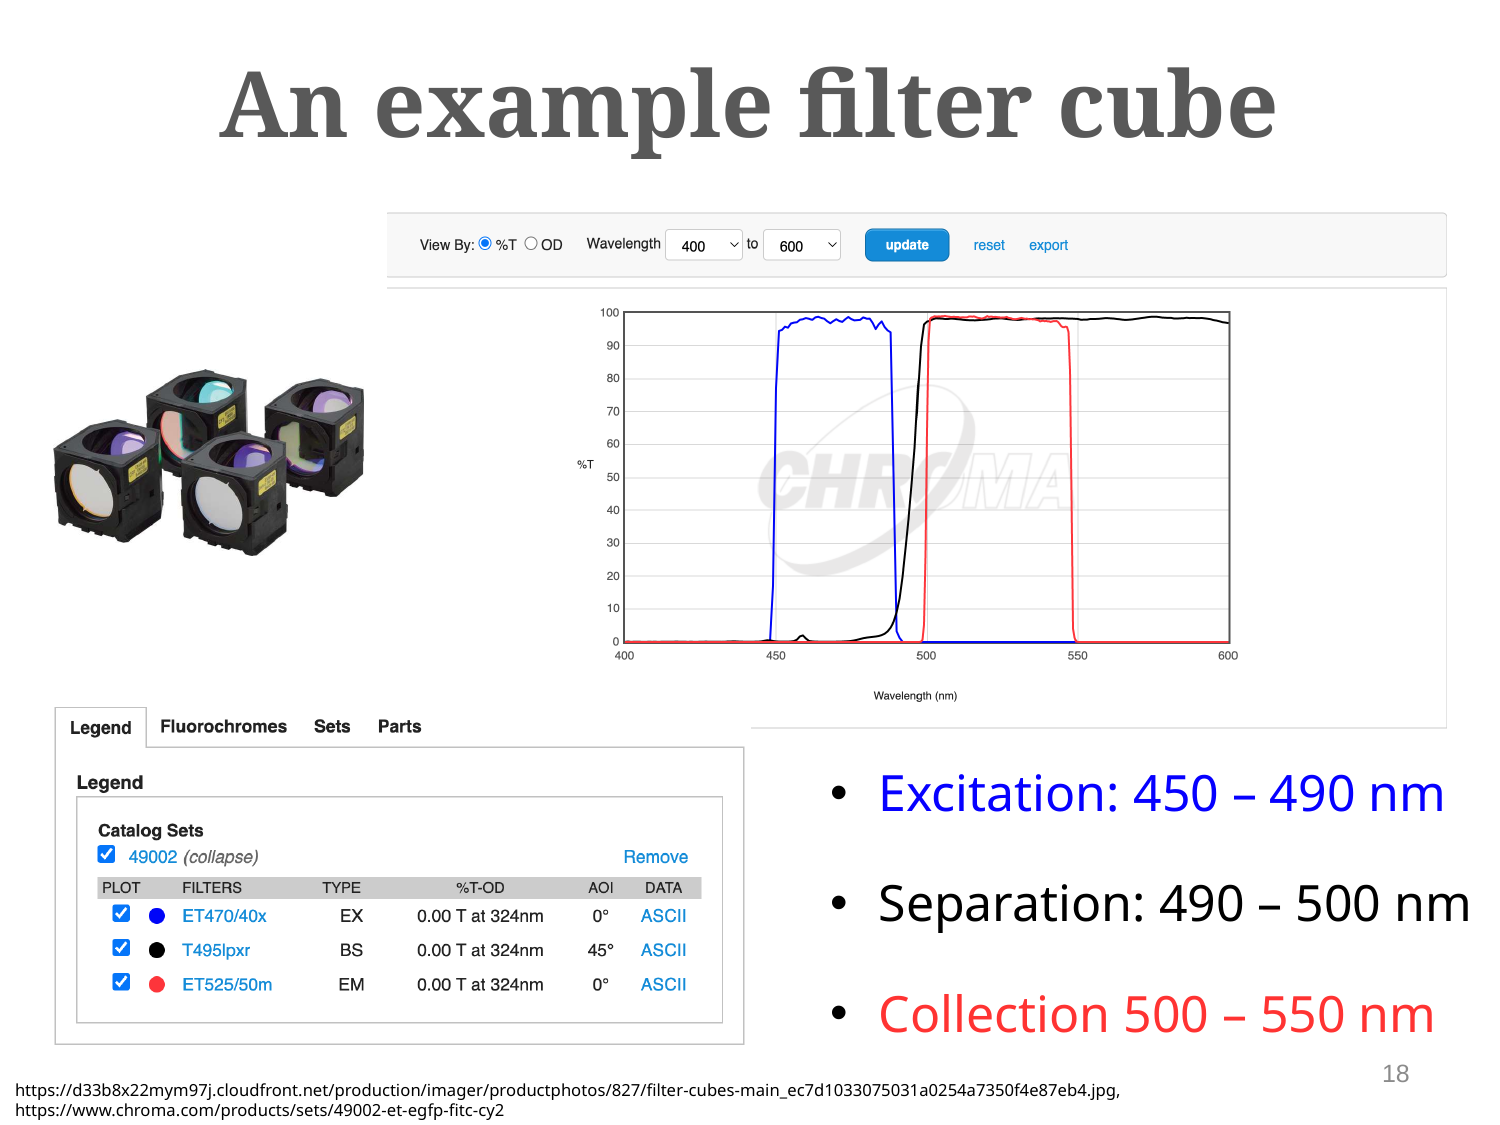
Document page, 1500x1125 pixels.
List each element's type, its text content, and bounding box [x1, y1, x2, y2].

text_box Excitation: 450 – 490 nm Separation: 490 – 500 nm Collection 500 – 550 nm [815, 754, 1488, 1073]
picture [12, 193, 1447, 1058]
picture [53, 368, 364, 557]
text_box https://d33b8x22mym97j.cloudfront.net/production/imager/productphotos/827/filter-cubes-main_ec7d1033075031a0254a7350f4e87eb4.jpg, https://www.chroma.com/products/sets/49002-et-egfp-fitc-cy2 [0, 1072, 1425, 1125]
text_box An example filter cube [0, 6, 1500, 194]
